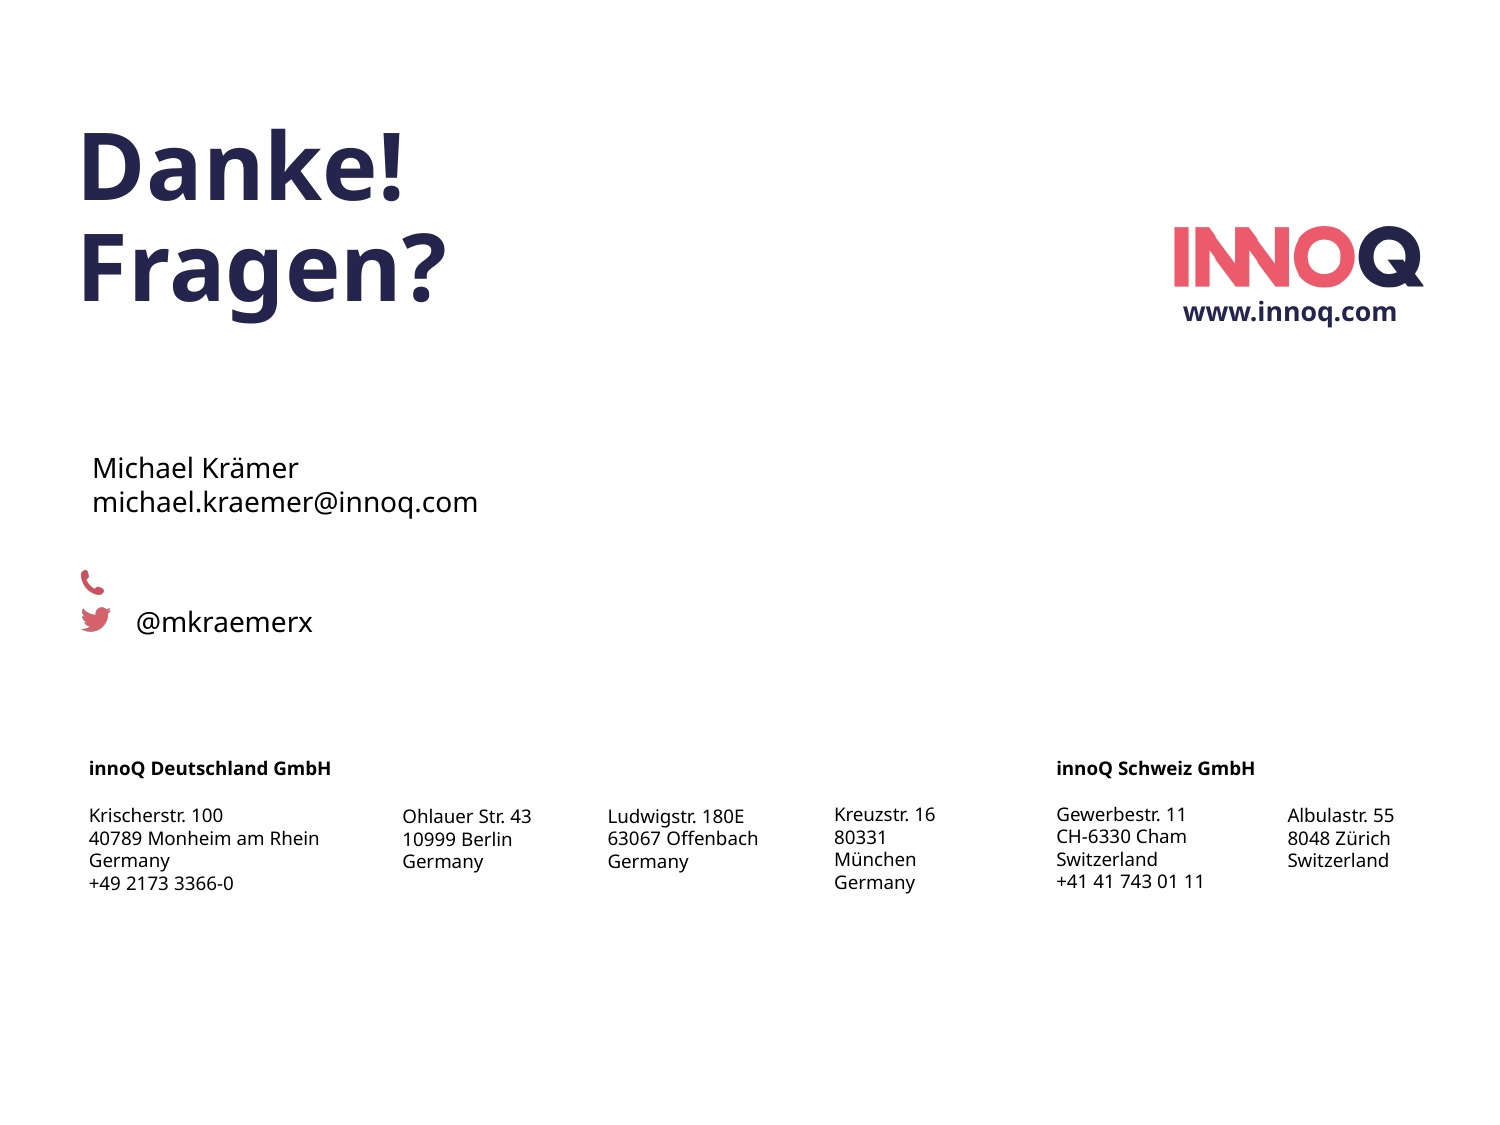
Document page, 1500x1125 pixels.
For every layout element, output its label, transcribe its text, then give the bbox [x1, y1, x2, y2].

text_box Michael Krämer michael.kraemer@innoq.com [77, 443, 495, 526]
text_box www.innoq.com [1168, 287, 1413, 335]
text_box Krischerstr. 100 40789 Monheim am Rhein Germany +49 2173 3366-0 [73, 796, 352, 902]
text_box Ludwigstr. 180E 63067 Offenbach Germany [592, 796, 779, 902]
text_box Ohlauer Str. 43 10999 Berlin Germany [387, 797, 558, 903]
picture [81, 607, 111, 632]
picture [81, 570, 104, 595]
text_box Gewerbestr. 11 CH-6330 Cham Switzerland +41 41 743 01 11 [1041, 795, 1221, 901]
text_box @mkraemerx [121, 596, 328, 646]
text_box innoQ Deutschland GmbH [73, 749, 385, 787]
text_box Kreuzstr. 16 80331 München Germany [819, 795, 990, 923]
picture [1174, 225, 1424, 289]
text_box Albulastr. 55 8048 Zürich Switzerland [1272, 796, 1424, 902]
title Danke! Fragen? [76, 191, 791, 322]
text_box innoQ Schweiz GmbH [1041, 749, 1352, 787]
